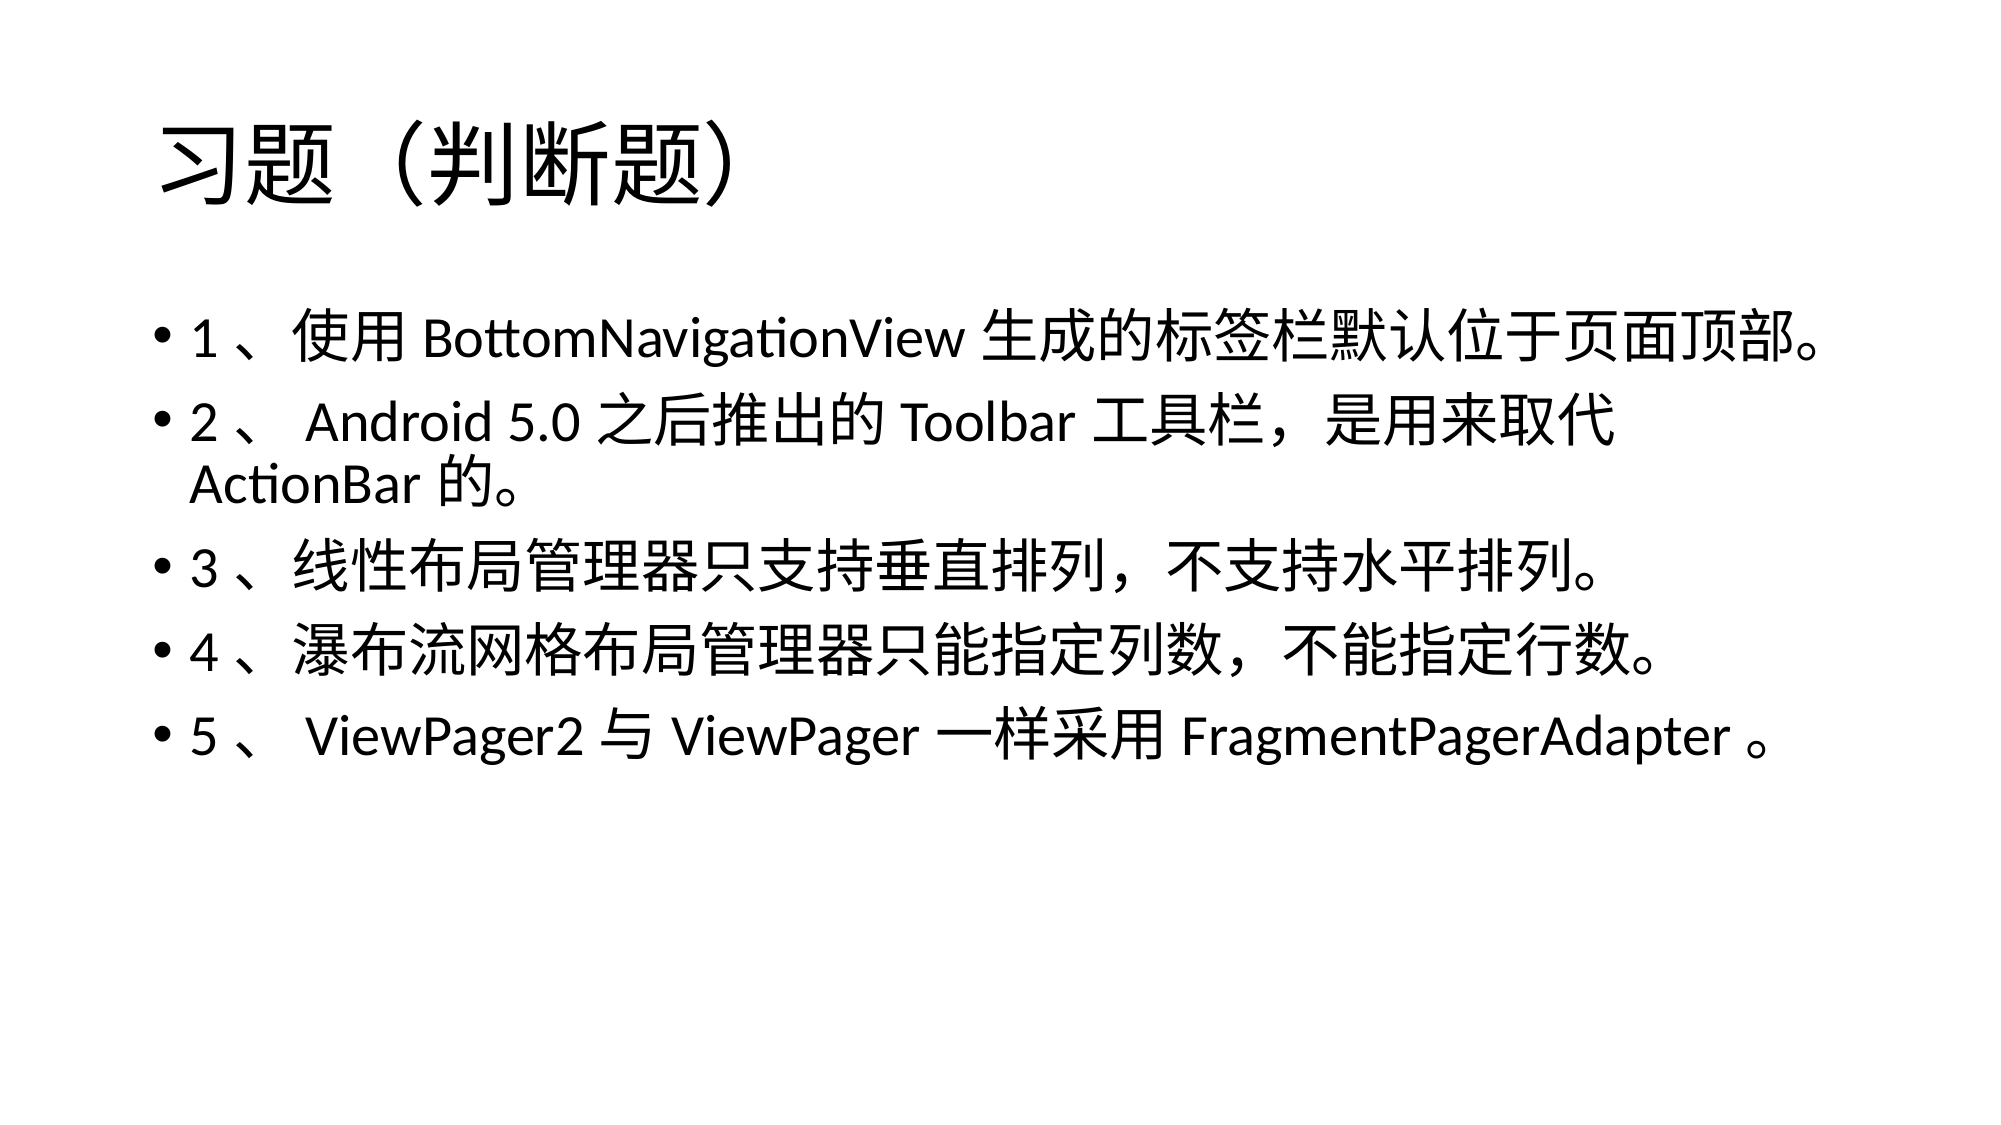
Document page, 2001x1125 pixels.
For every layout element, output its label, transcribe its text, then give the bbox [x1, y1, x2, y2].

title 习题（判断题） [137, 59, 1863, 278]
list 1、使用BottomNavigationView生成的标签栏默认位于页面顶部。 2、Android 5.0之后推出的Toolbar工具栏，是用来取代ActionBar的。 3、线性布局管理器只支持垂直排列，不支持水平排列。 4、瀑布流网格布局管理器只能指定列数，不能指定行数。 5、ViewPager2与ViewPager一样采用FragmentPagerAdapter。 [137, 299, 1863, 1014]
